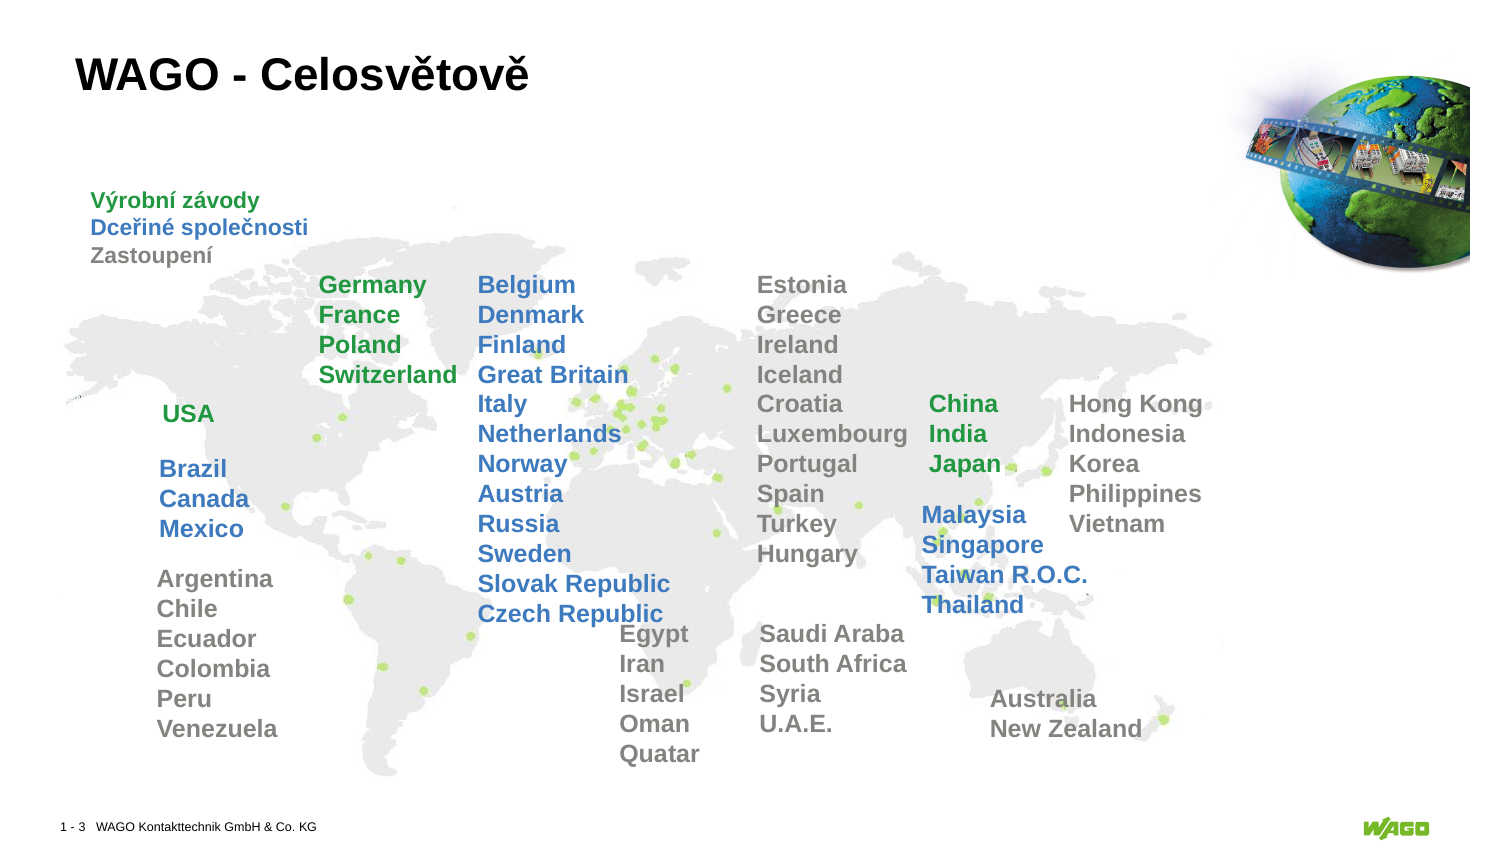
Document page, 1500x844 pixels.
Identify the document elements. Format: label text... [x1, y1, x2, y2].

picture [1198, 54, 1470, 280]
title WAGO - Celosvětově [75, 44, 1425, 97]
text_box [57, 177, 1223, 786]
